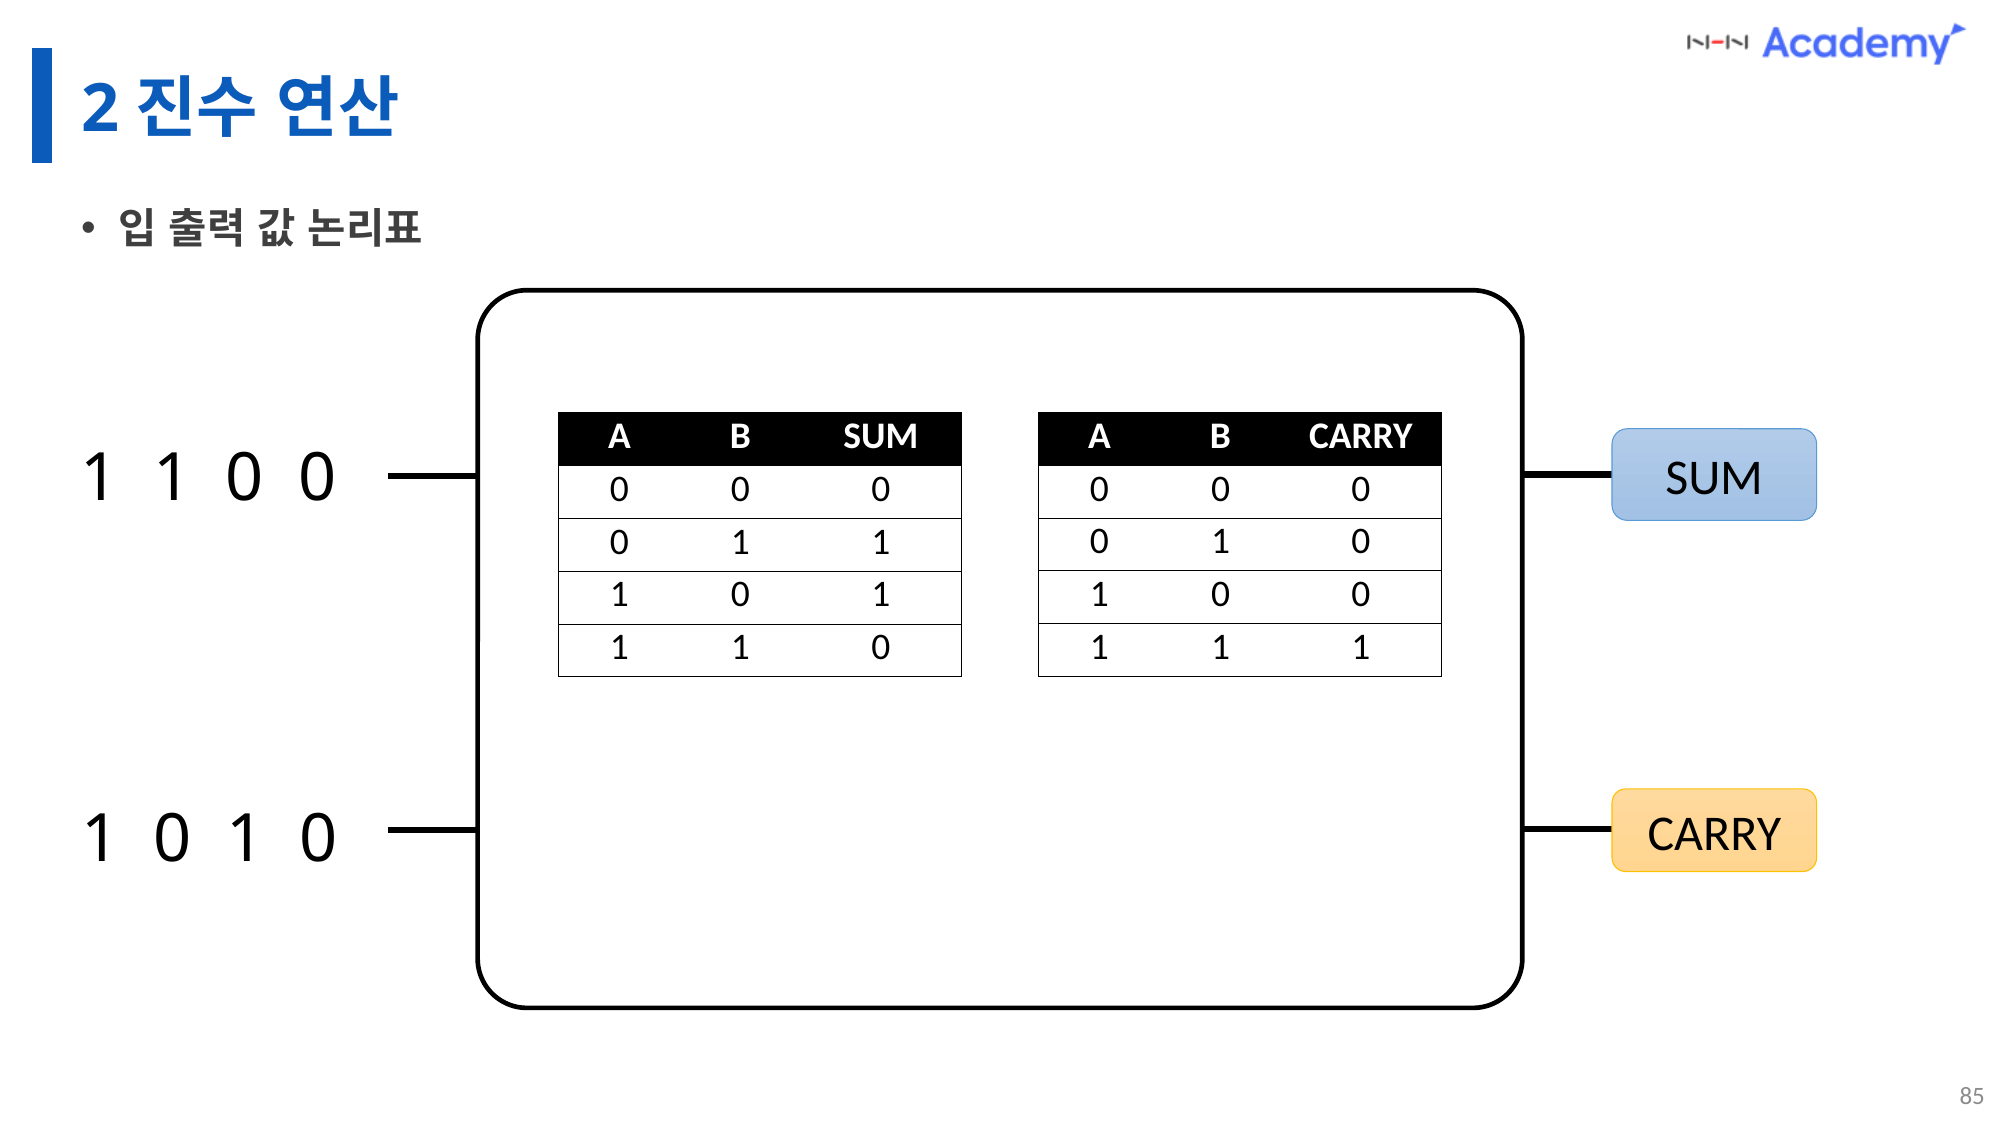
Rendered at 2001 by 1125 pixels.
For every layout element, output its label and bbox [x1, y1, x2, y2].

list [66, 187, 1934, 1076]
table_cell [559, 625, 961, 676]
table_cell [559, 466, 961, 518]
picture [1682, 19, 1991, 69]
table_cell [1039, 571, 1441, 623]
title [66, 49, 1934, 162]
text_box [387, 289, 1818, 1009]
table_cell [1039, 466, 1441, 518]
text_box [66, 787, 353, 883]
text_box [65, 426, 352, 522]
table_header [1039, 413, 1441, 465]
slide_number [1933, 1065, 2000, 1125]
table_header [559, 413, 961, 465]
table_cell [559, 572, 961, 624]
table_cell [1039, 519, 1441, 570]
table_cell [559, 519, 961, 571]
table_cell [1039, 624, 1441, 676]
